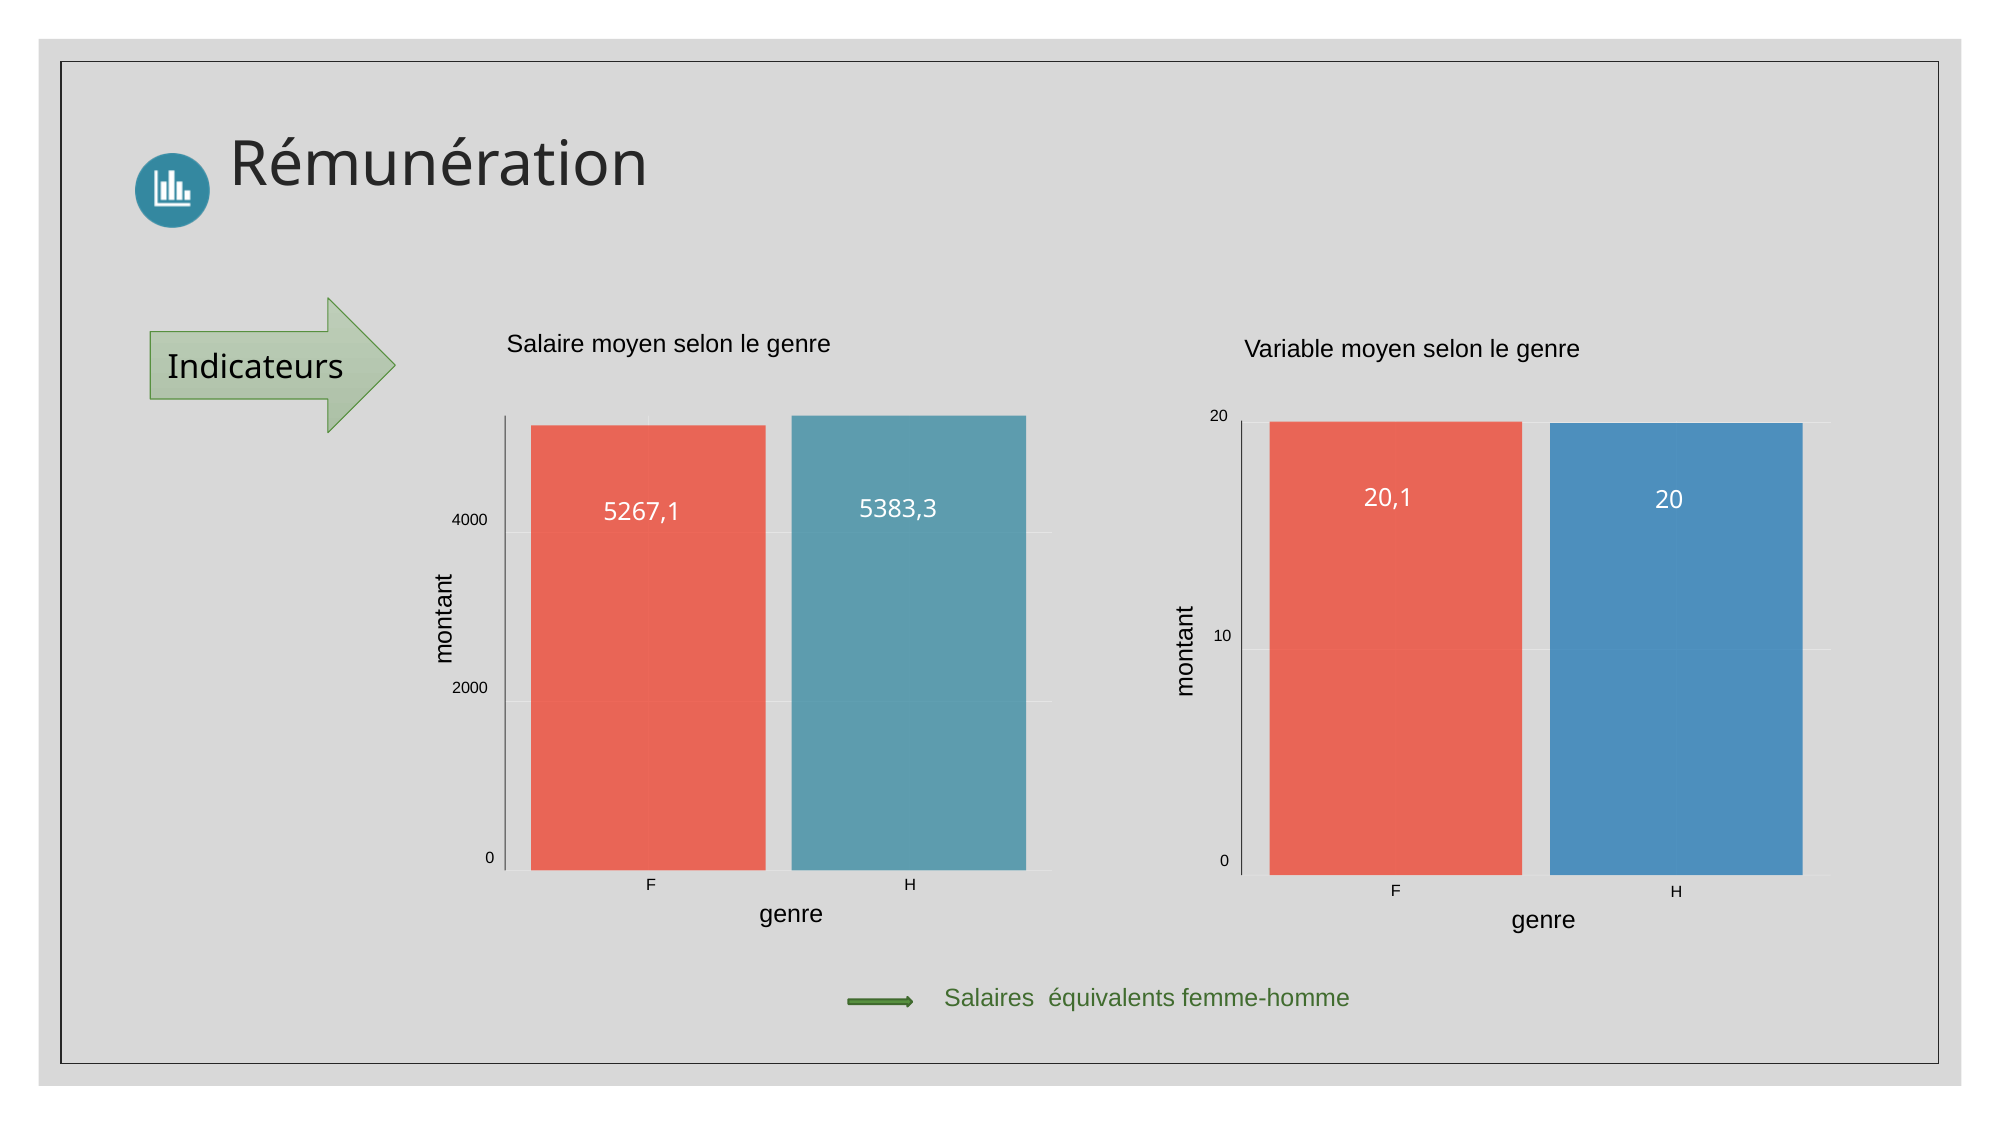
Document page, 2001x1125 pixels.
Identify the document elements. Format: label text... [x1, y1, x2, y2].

text_box Variable moyen selon le genre [1229, 324, 1597, 370]
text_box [1159, 408, 1831, 939]
picture [135, 153, 210, 228]
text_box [419, 415, 1053, 933]
title Rémunération [214, 109, 835, 220]
text_box Salaire moyen selon le genre [491, 319, 847, 365]
text_box [847, 996, 913, 1008]
text_box Salaires équivalents femme-homme [929, 974, 1379, 1019]
text_box Indicateurs [149, 297, 396, 434]
